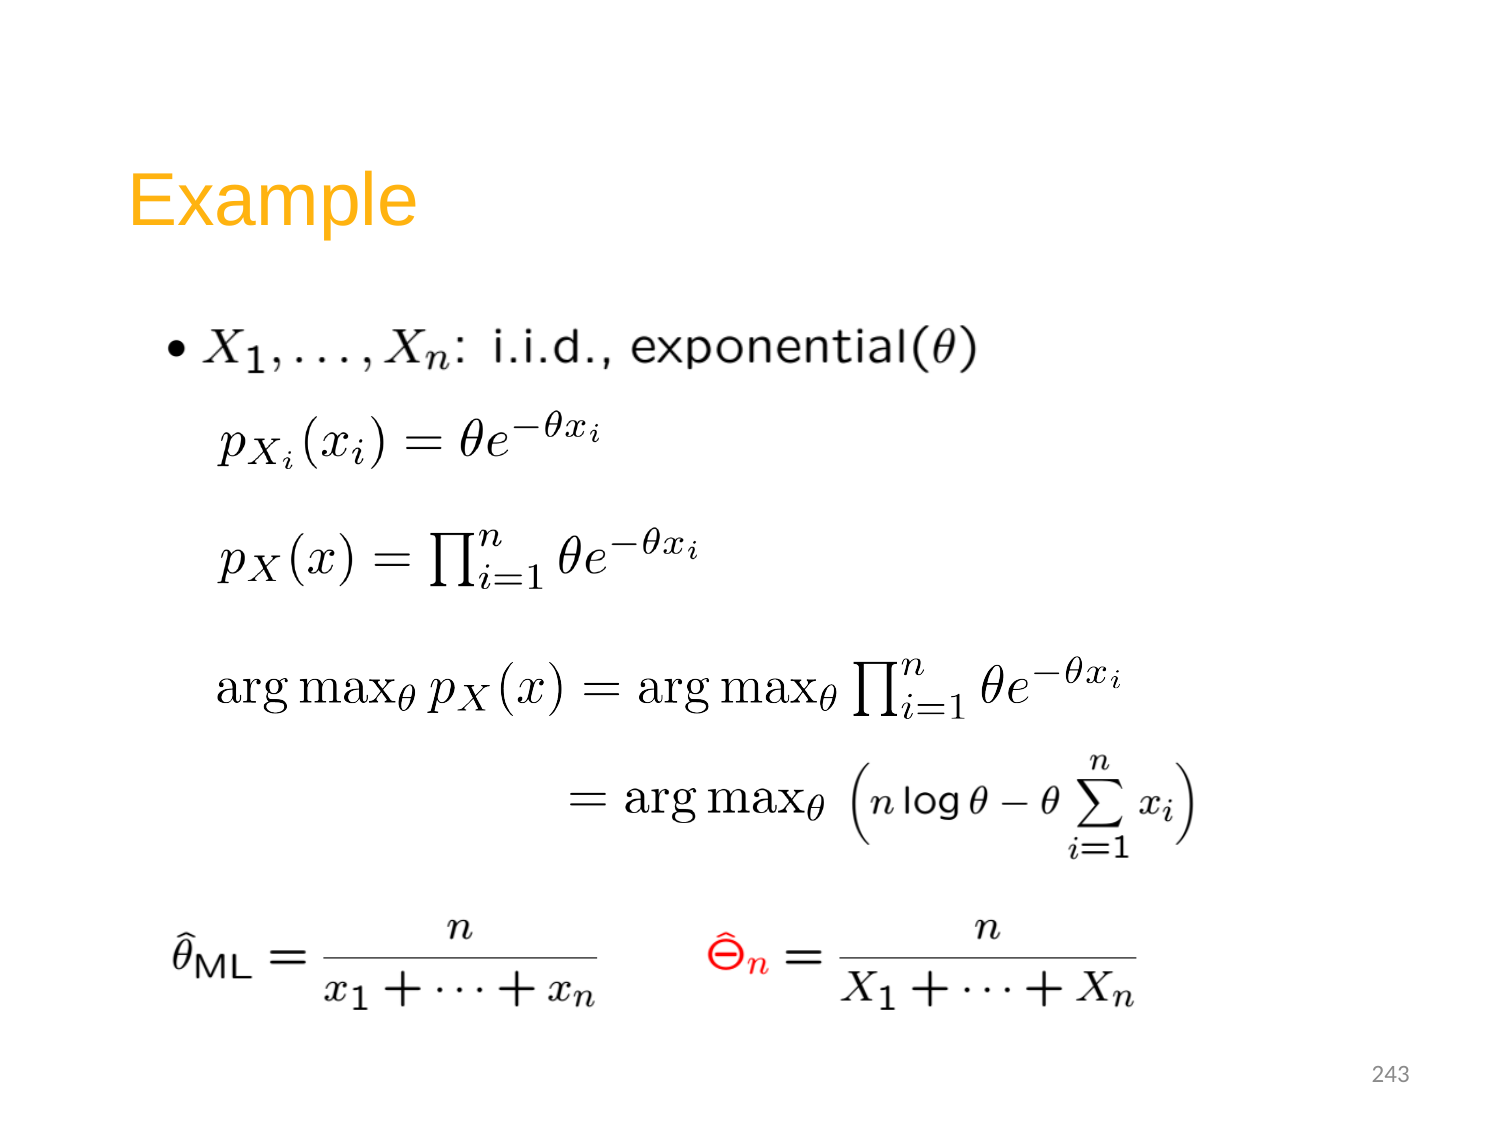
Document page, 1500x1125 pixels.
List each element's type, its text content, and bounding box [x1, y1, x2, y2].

picture [217, 527, 698, 590]
picture [849, 749, 1213, 876]
picture [152, 307, 1005, 401]
picture [217, 656, 1121, 719]
picture [146, 899, 1184, 1066]
picture [217, 410, 600, 469]
title Example [112, 12, 1388, 379]
picture [570, 788, 824, 824]
slide_number 243 [1074, 1042, 1425, 1103]
